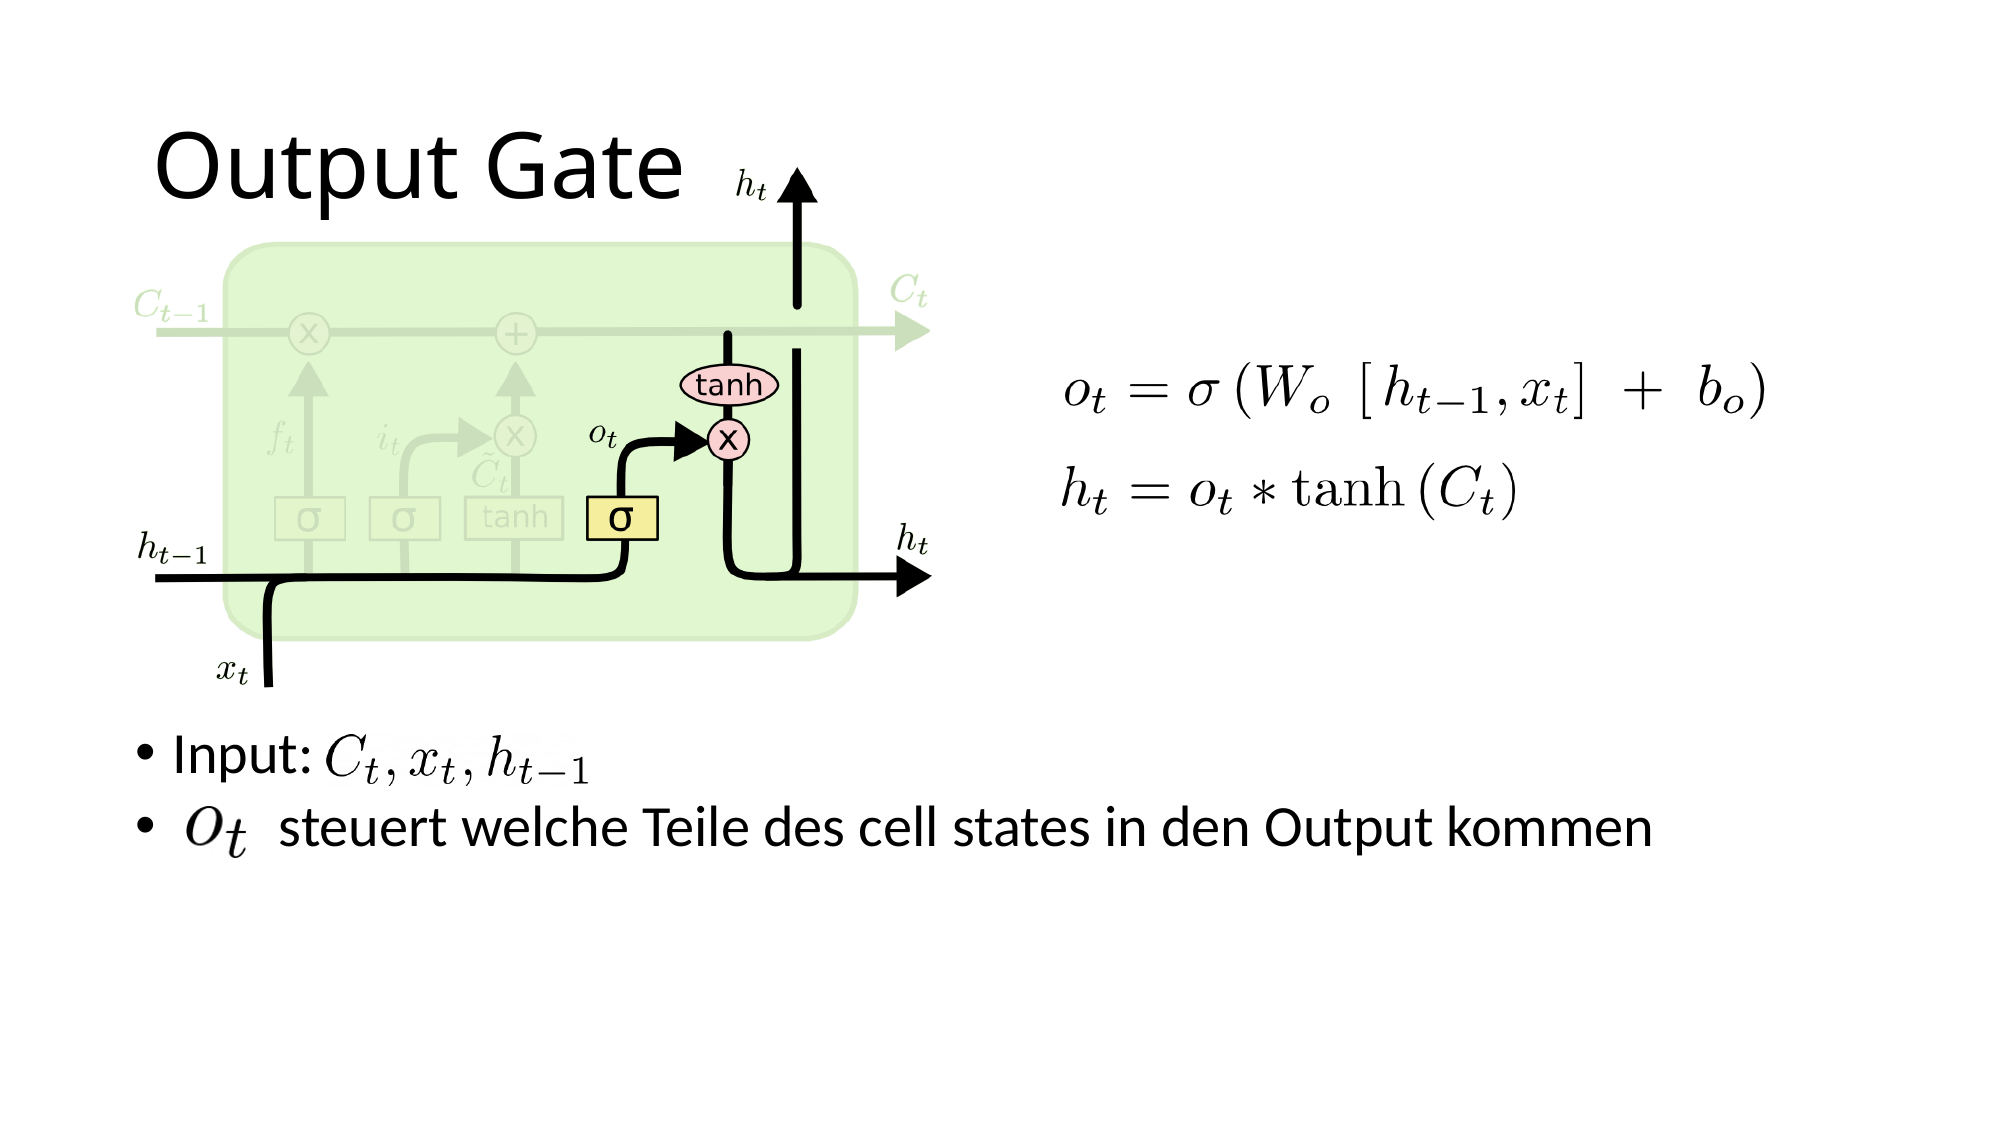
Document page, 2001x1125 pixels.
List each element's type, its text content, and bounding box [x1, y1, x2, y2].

title Output Gate [137, 59, 1863, 151]
picture [326, 734, 588, 786]
text_box Input: steuert welche Teile des cell states in den Output kommen [45, 715, 1973, 986]
picture [186, 806, 247, 858]
picture [112, 151, 1863, 692]
